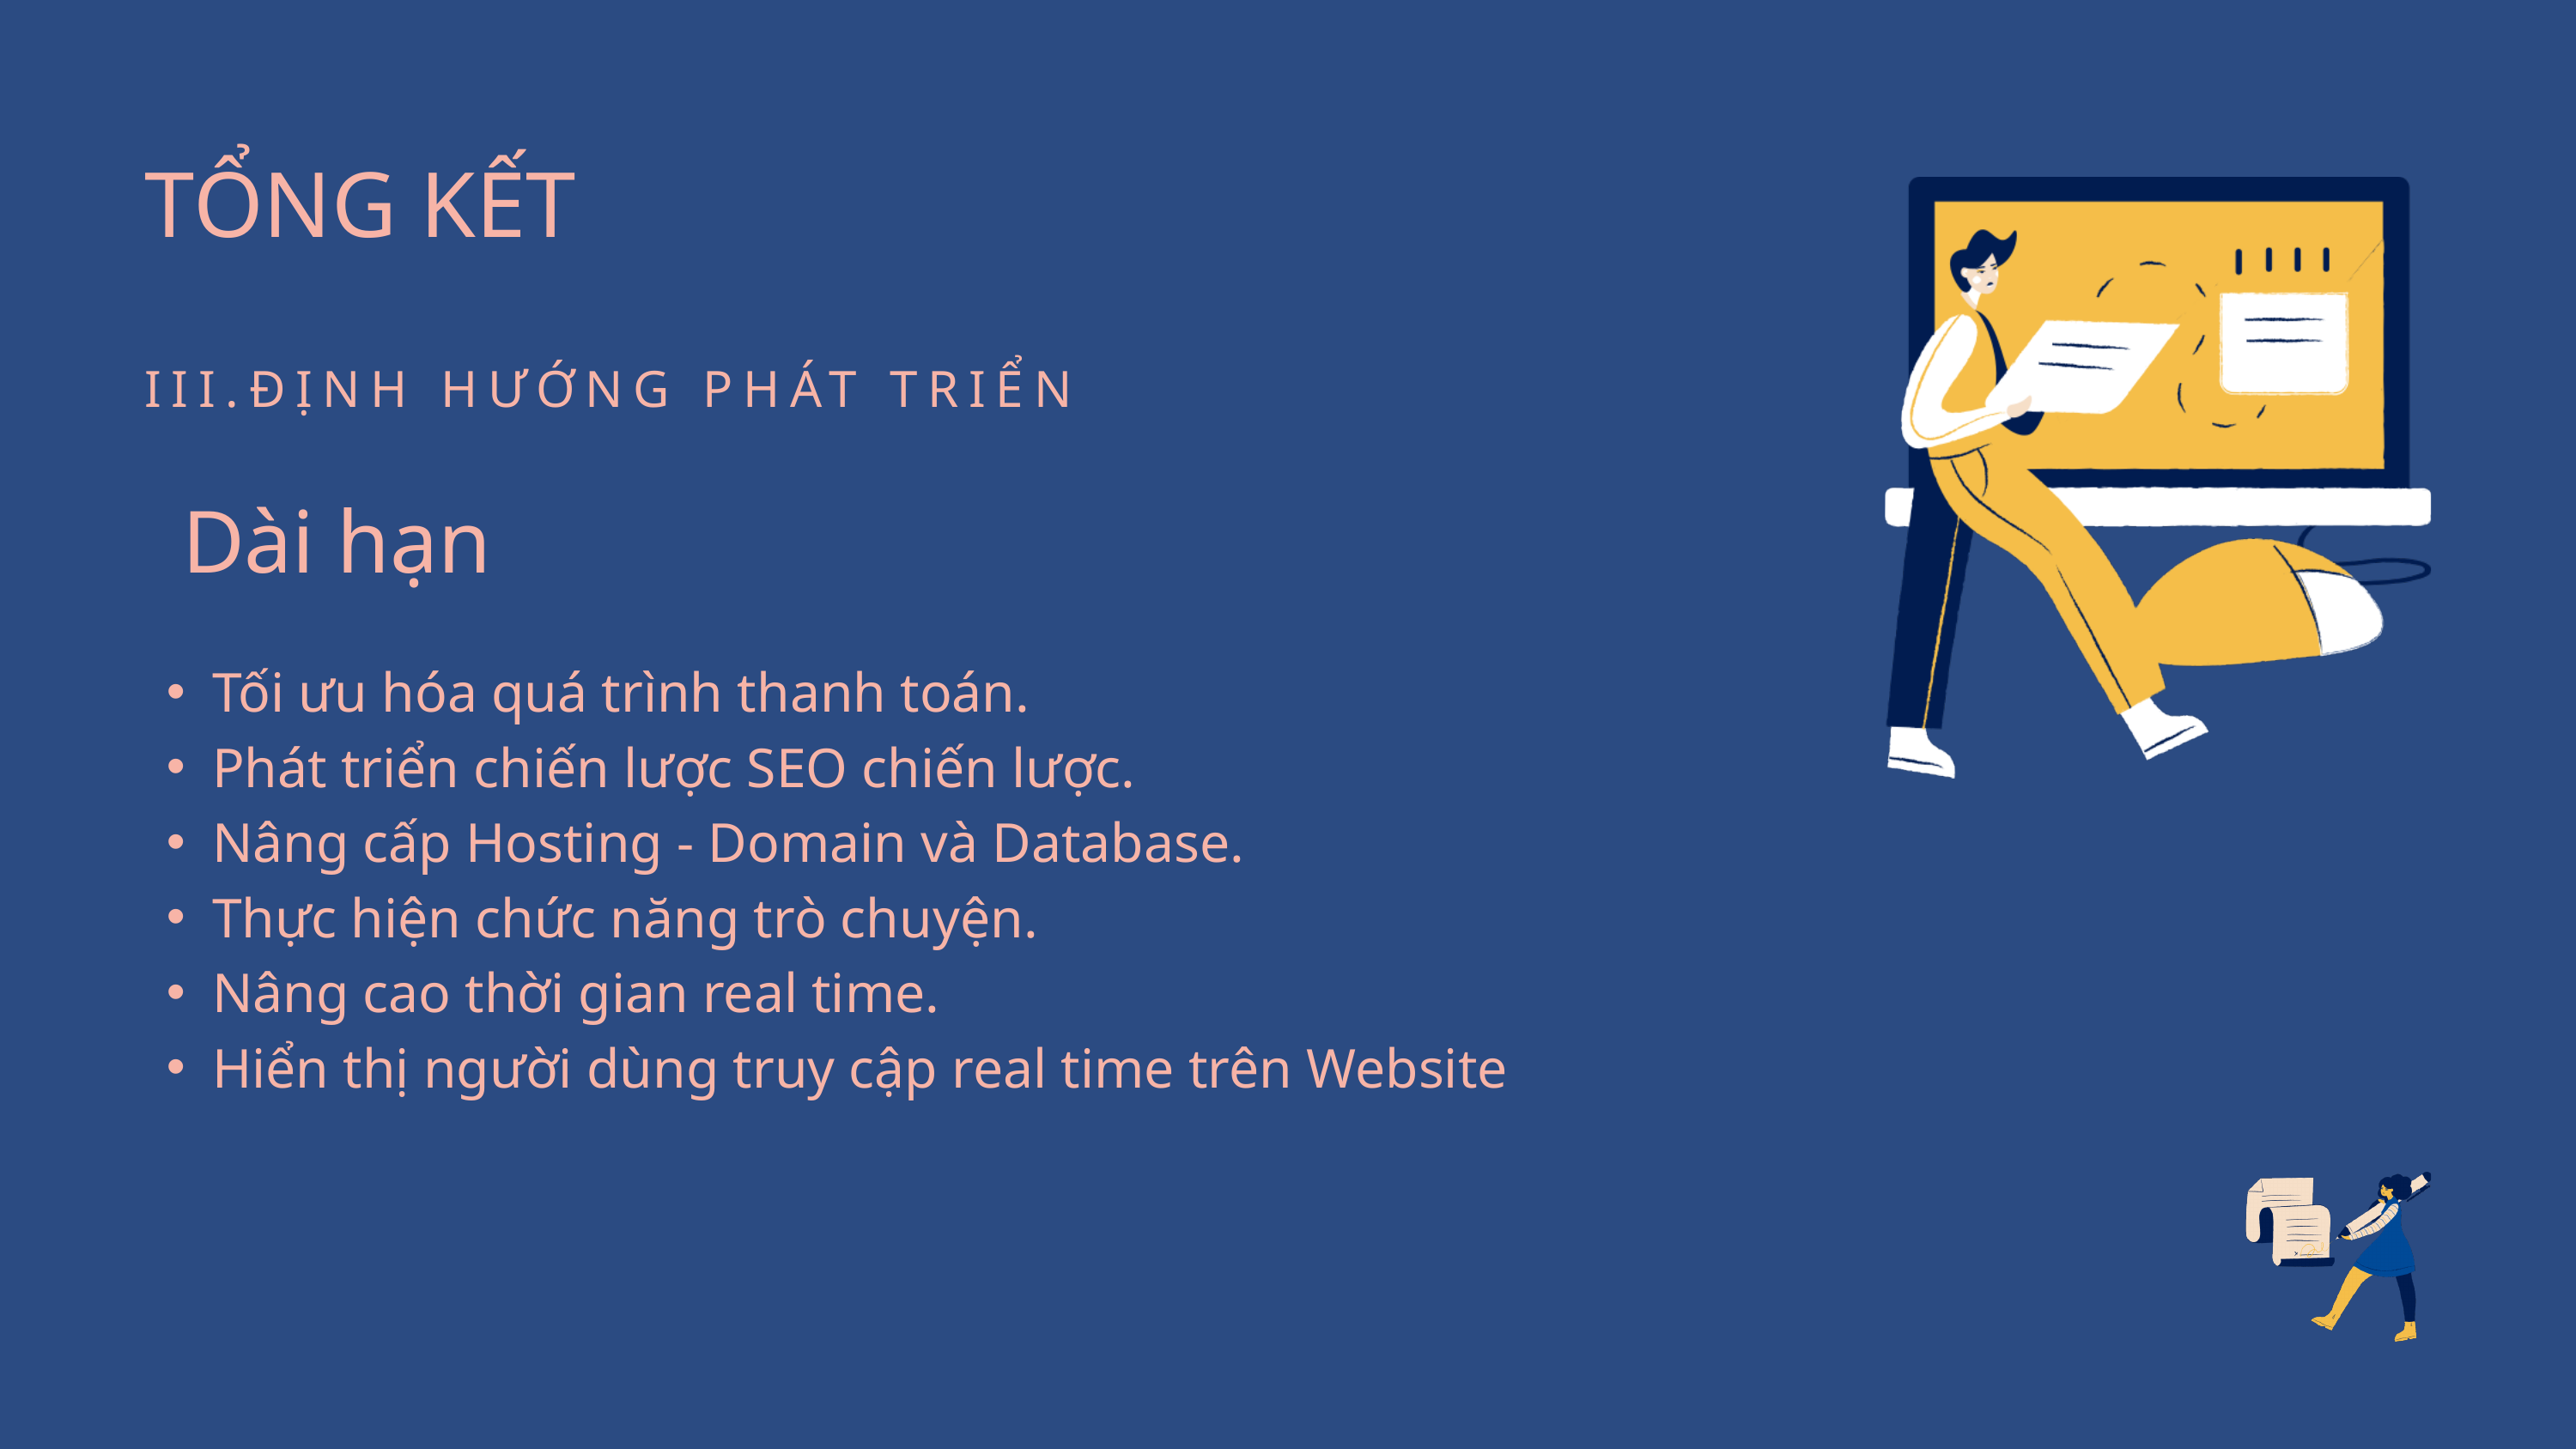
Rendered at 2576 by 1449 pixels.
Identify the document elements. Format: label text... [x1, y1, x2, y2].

text_box Tối ưu hóa quá trình thanh toán. Phát triển chiến lược SEO chiến lược. Nâng cấp Hosting - Domain và Database. Thực hiện chức năng trò chuyện. Nâng cao thời gian real time. Hiển thị người dùng truy cập real time trên Website [120, 647, 1551, 1174]
text_box [2242, 1172, 2432, 1342]
text_box Dài hạn [173, 470, 501, 591]
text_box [144, 144, 1636, 413]
text_box [1885, 177, 2432, 779]
